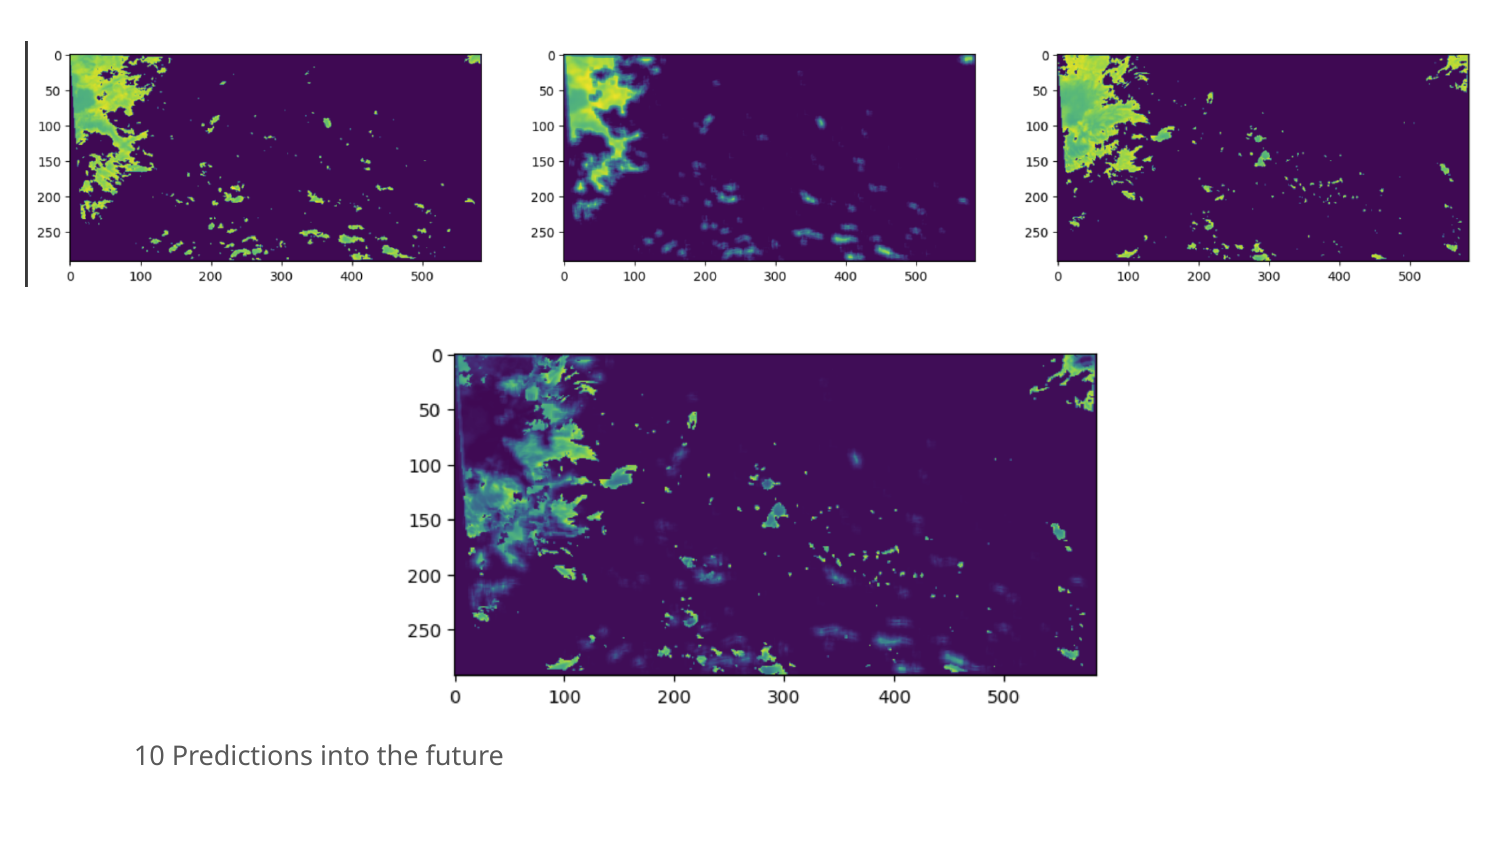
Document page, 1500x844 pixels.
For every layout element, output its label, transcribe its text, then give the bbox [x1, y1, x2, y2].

picture [393, 335, 1107, 718]
list 10 Predictions into the future [118, 717, 1382, 793]
picture [25, 41, 1476, 287]
